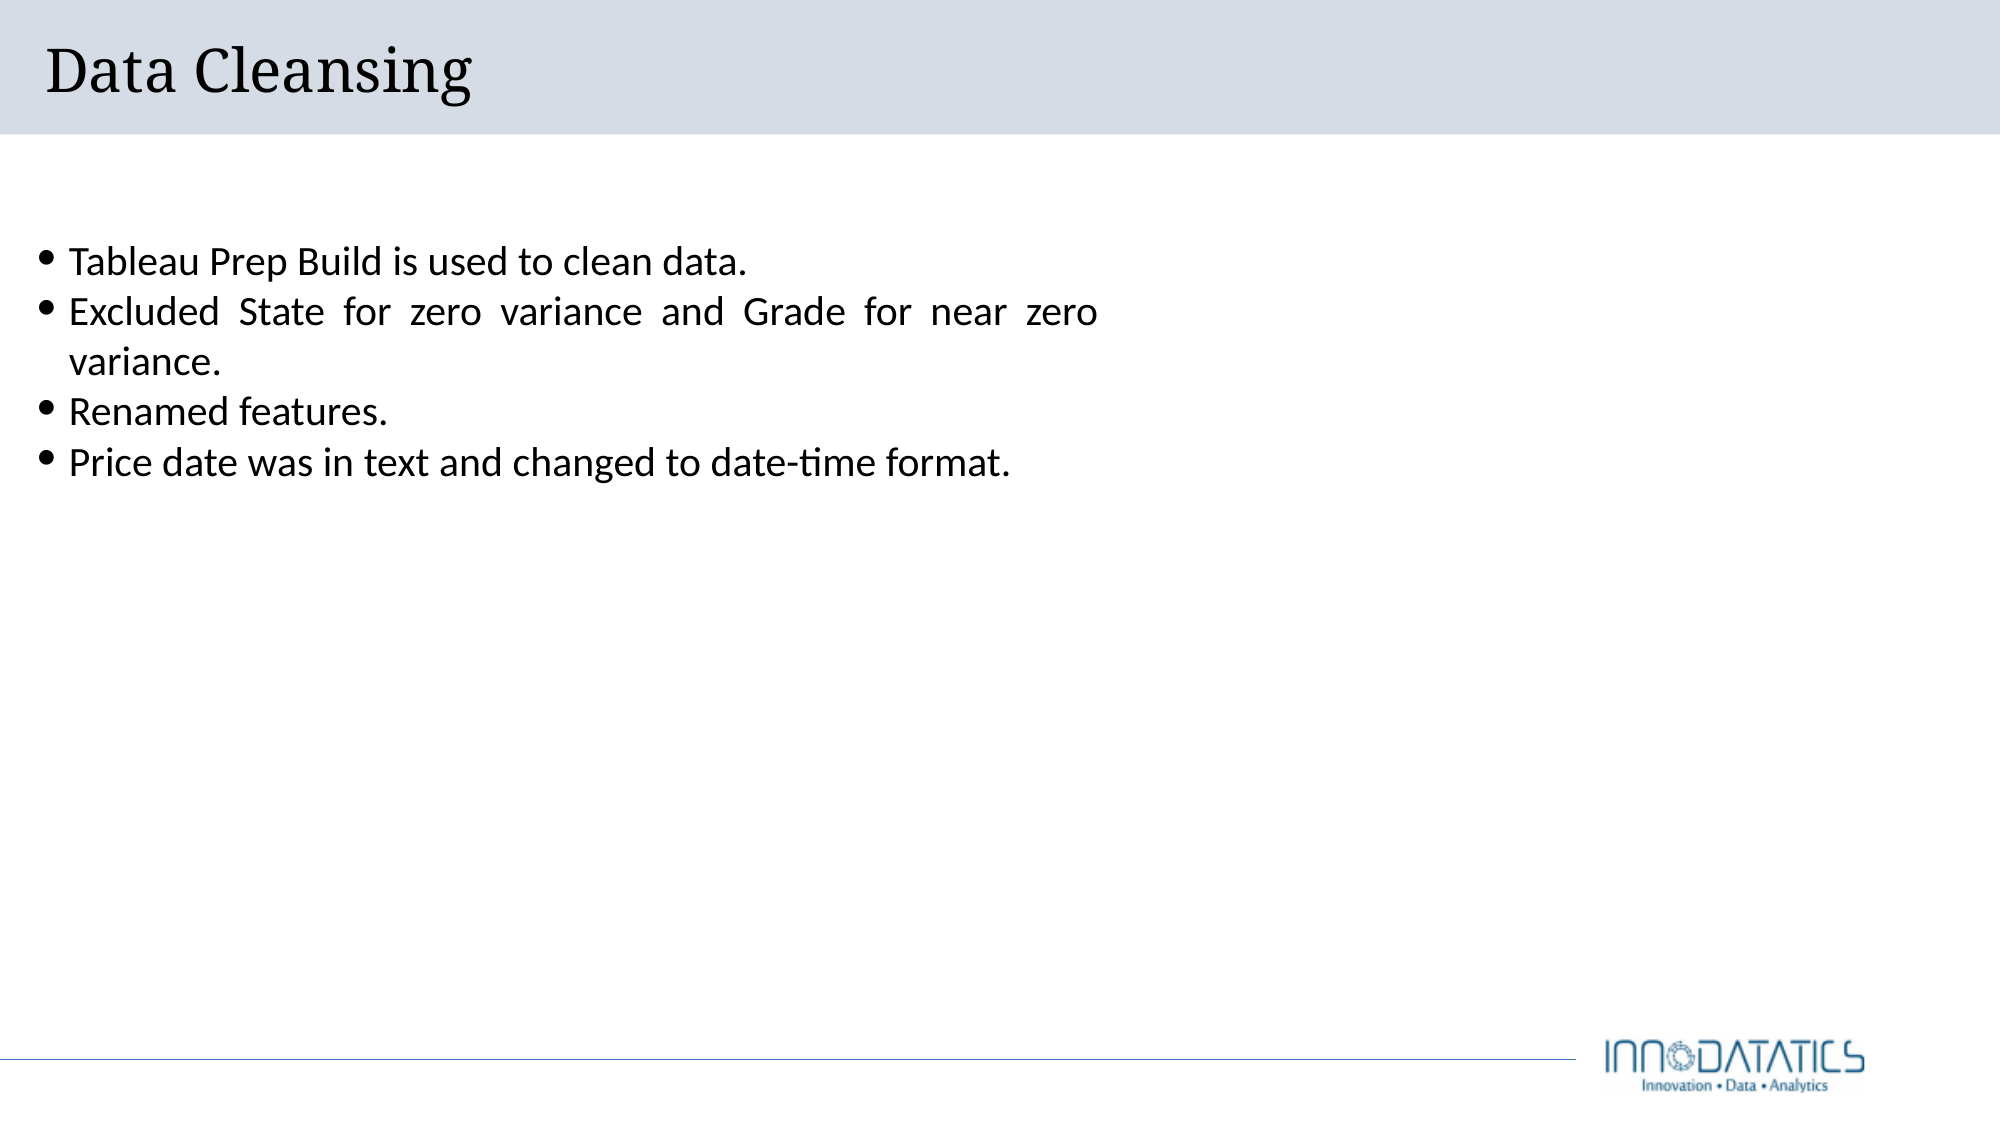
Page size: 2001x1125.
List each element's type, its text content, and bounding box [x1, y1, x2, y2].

title Data Cleansing [37, 31, 1763, 115]
list Tableau Prep Build is used to clean data. Excluded State for zero variance and Grade for near zero variance. Renamed features. Price date was in text and changed to date-time format. [28, 156, 1107, 559]
picture [1603, 1038, 1865, 1093]
